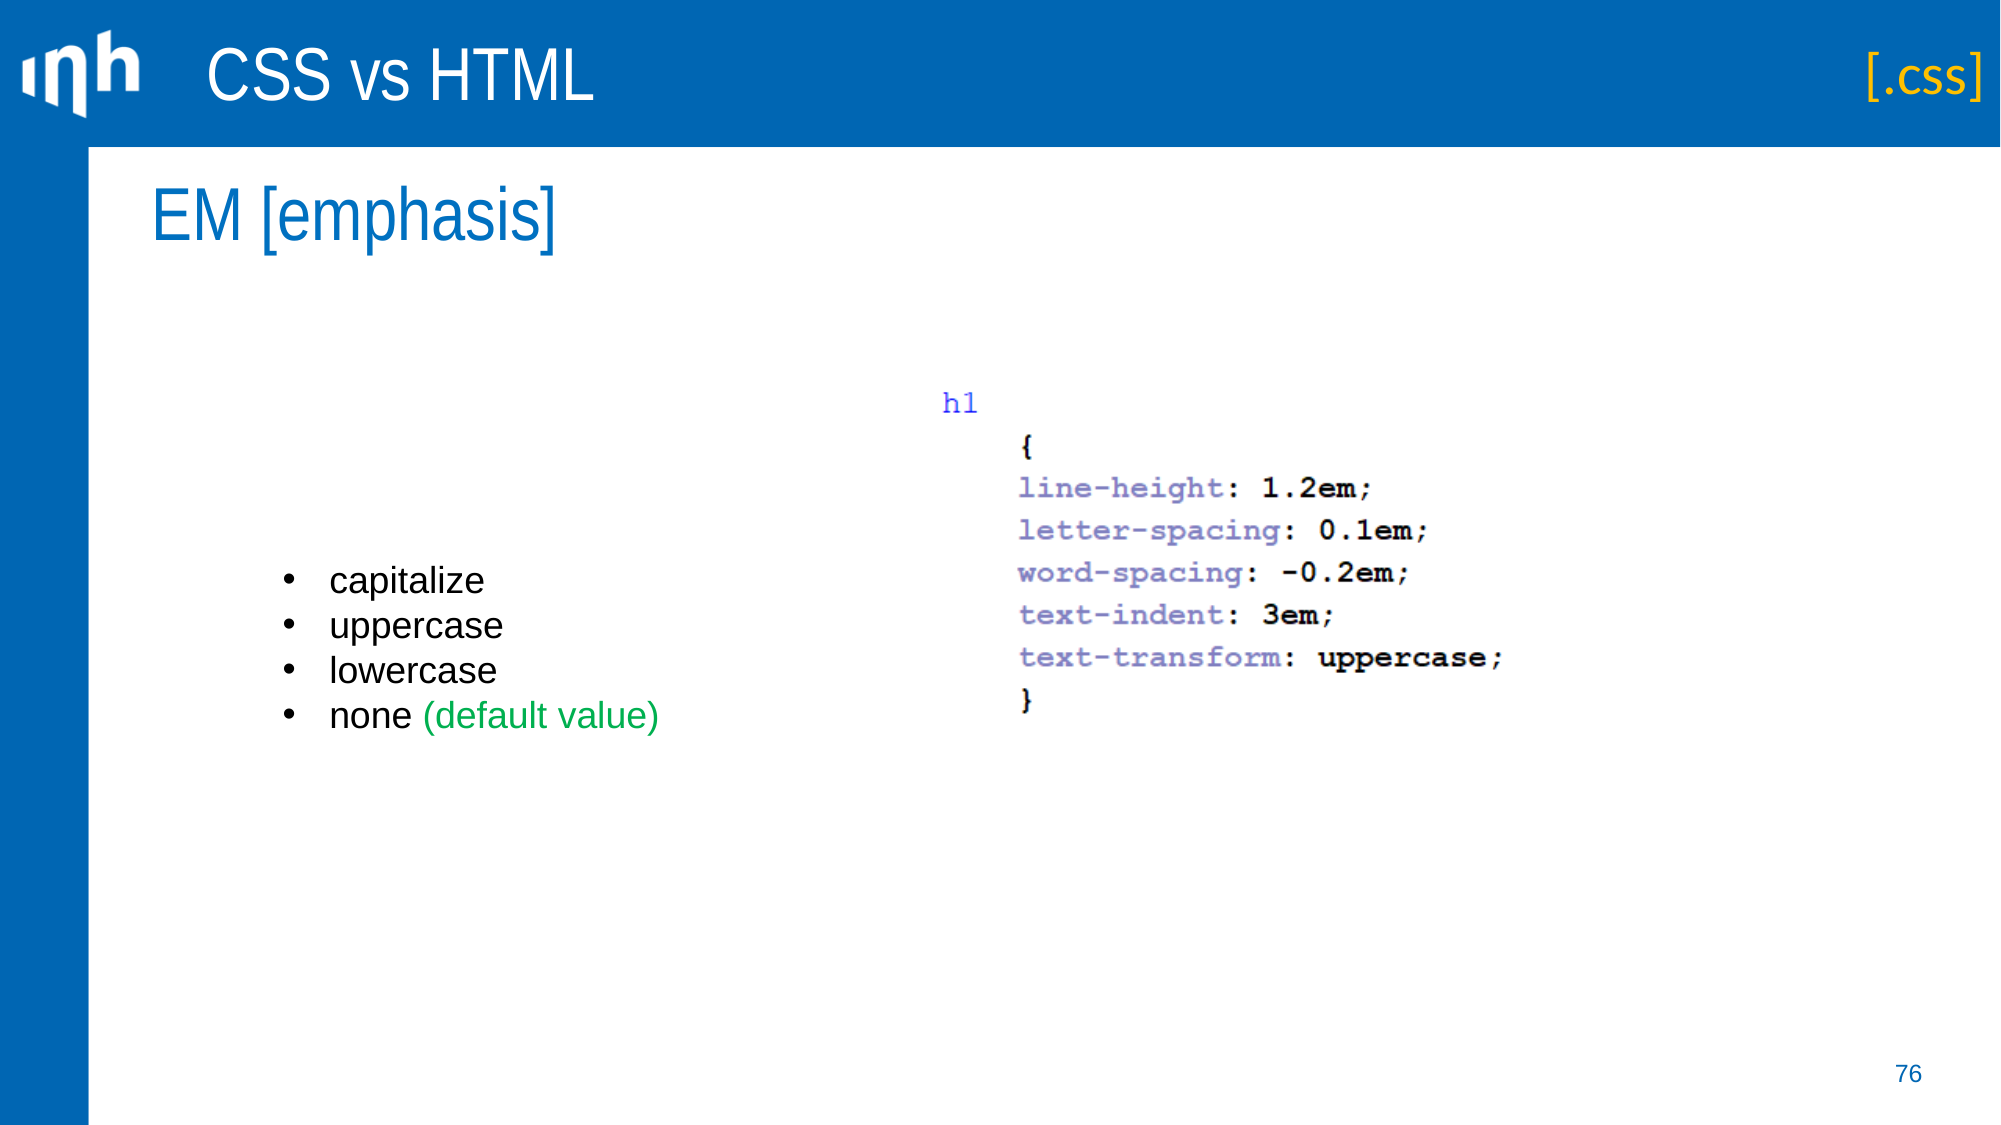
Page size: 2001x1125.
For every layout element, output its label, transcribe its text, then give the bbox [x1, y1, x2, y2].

text_box EM [emphasis] [136, 157, 1966, 264]
text_box capitalize uppercase lowercase none (default value) [267, 548, 823, 744]
text_box 76 [1782, 1042, 1938, 1103]
text_box CSS vs HTML [191, 18, 1691, 125]
picture [0, 0, 2001, 1125]
text_box [.css] [1755, 28, 2000, 114]
